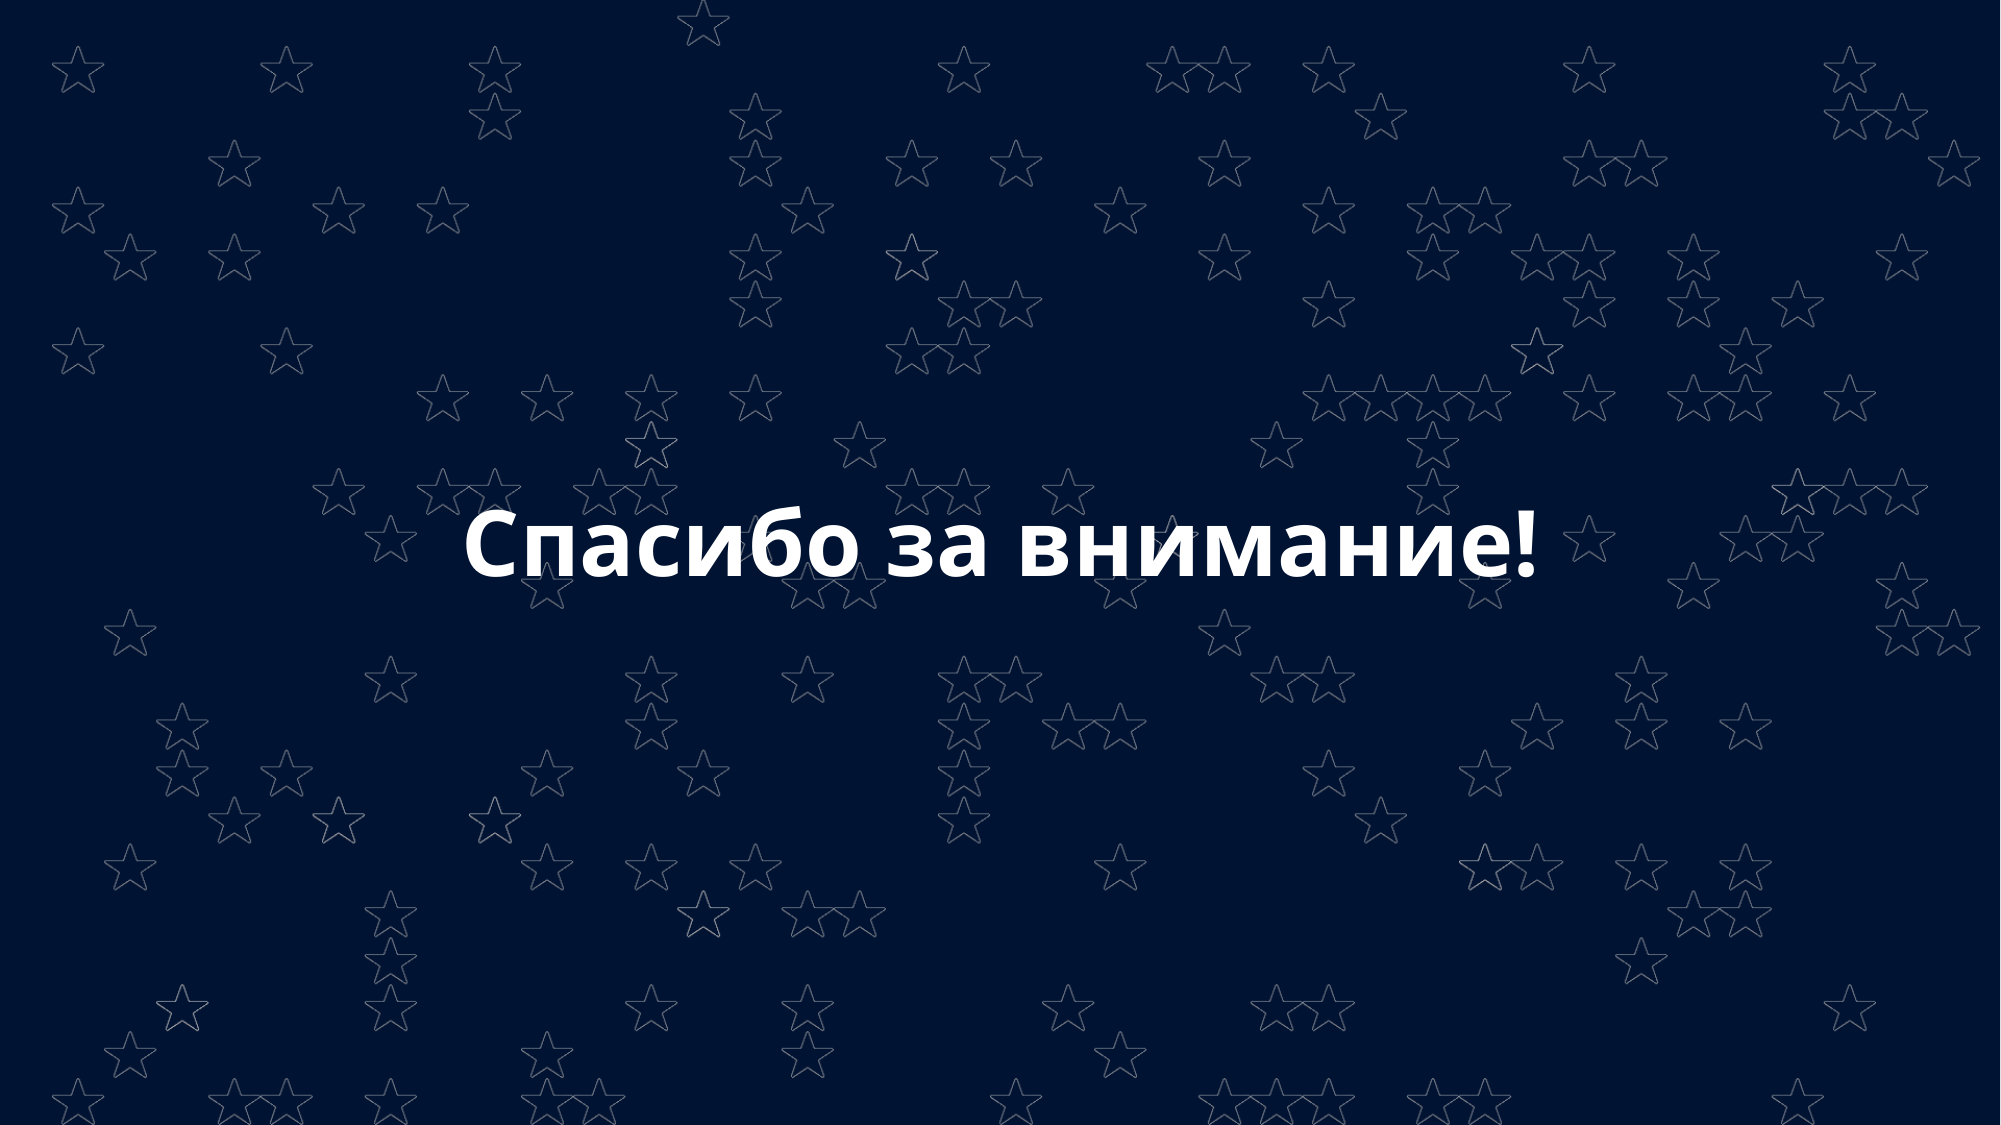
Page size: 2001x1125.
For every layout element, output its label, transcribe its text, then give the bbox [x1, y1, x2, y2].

picture [0, 0, 2001, 1125]
title Спасибо за внимание! [138, 437, 1864, 655]
